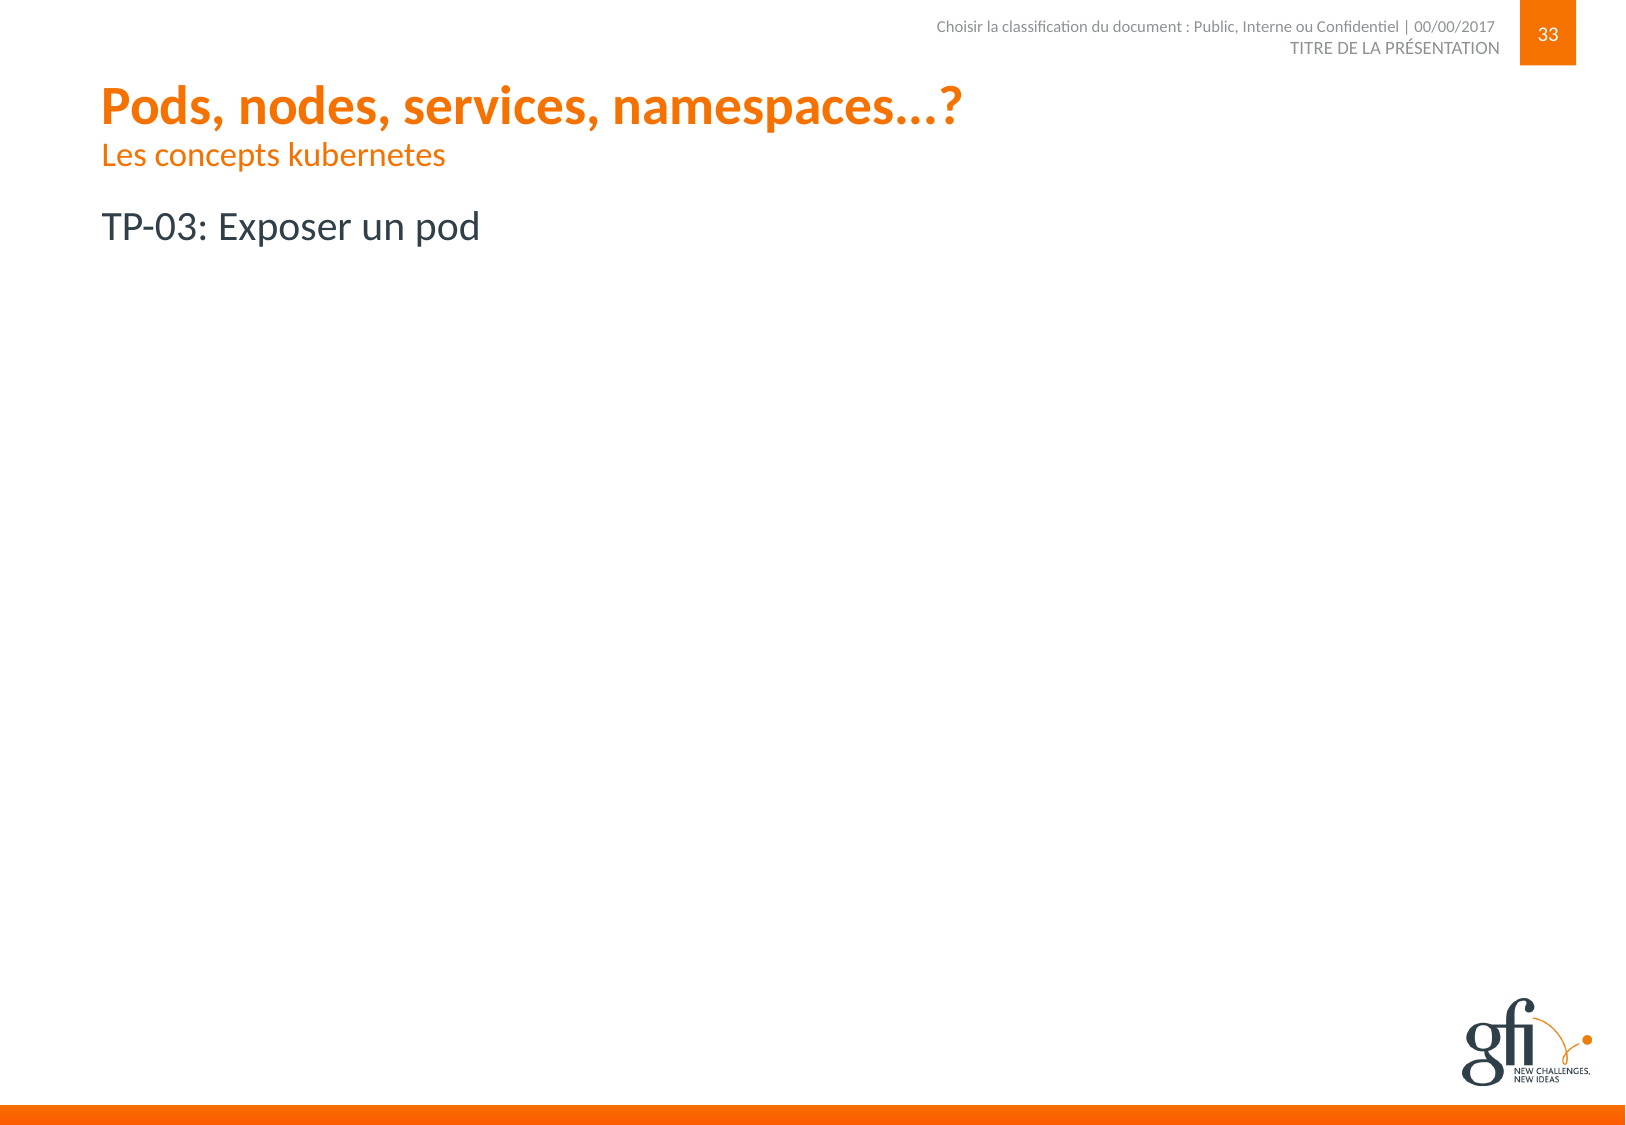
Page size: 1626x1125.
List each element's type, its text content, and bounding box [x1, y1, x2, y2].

list TP-03: Exposer un pod [101, 204, 1515, 1063]
title Pods, nodes, services, namespaces...? Les concepts kubernetes [101, 68, 1515, 182]
slide_number 33 [1520, 0, 1577, 66]
picture [1462, 998, 1592, 1090]
footer TITRE DE LA PRÉSENTATION [557, 16, 1515, 67]
